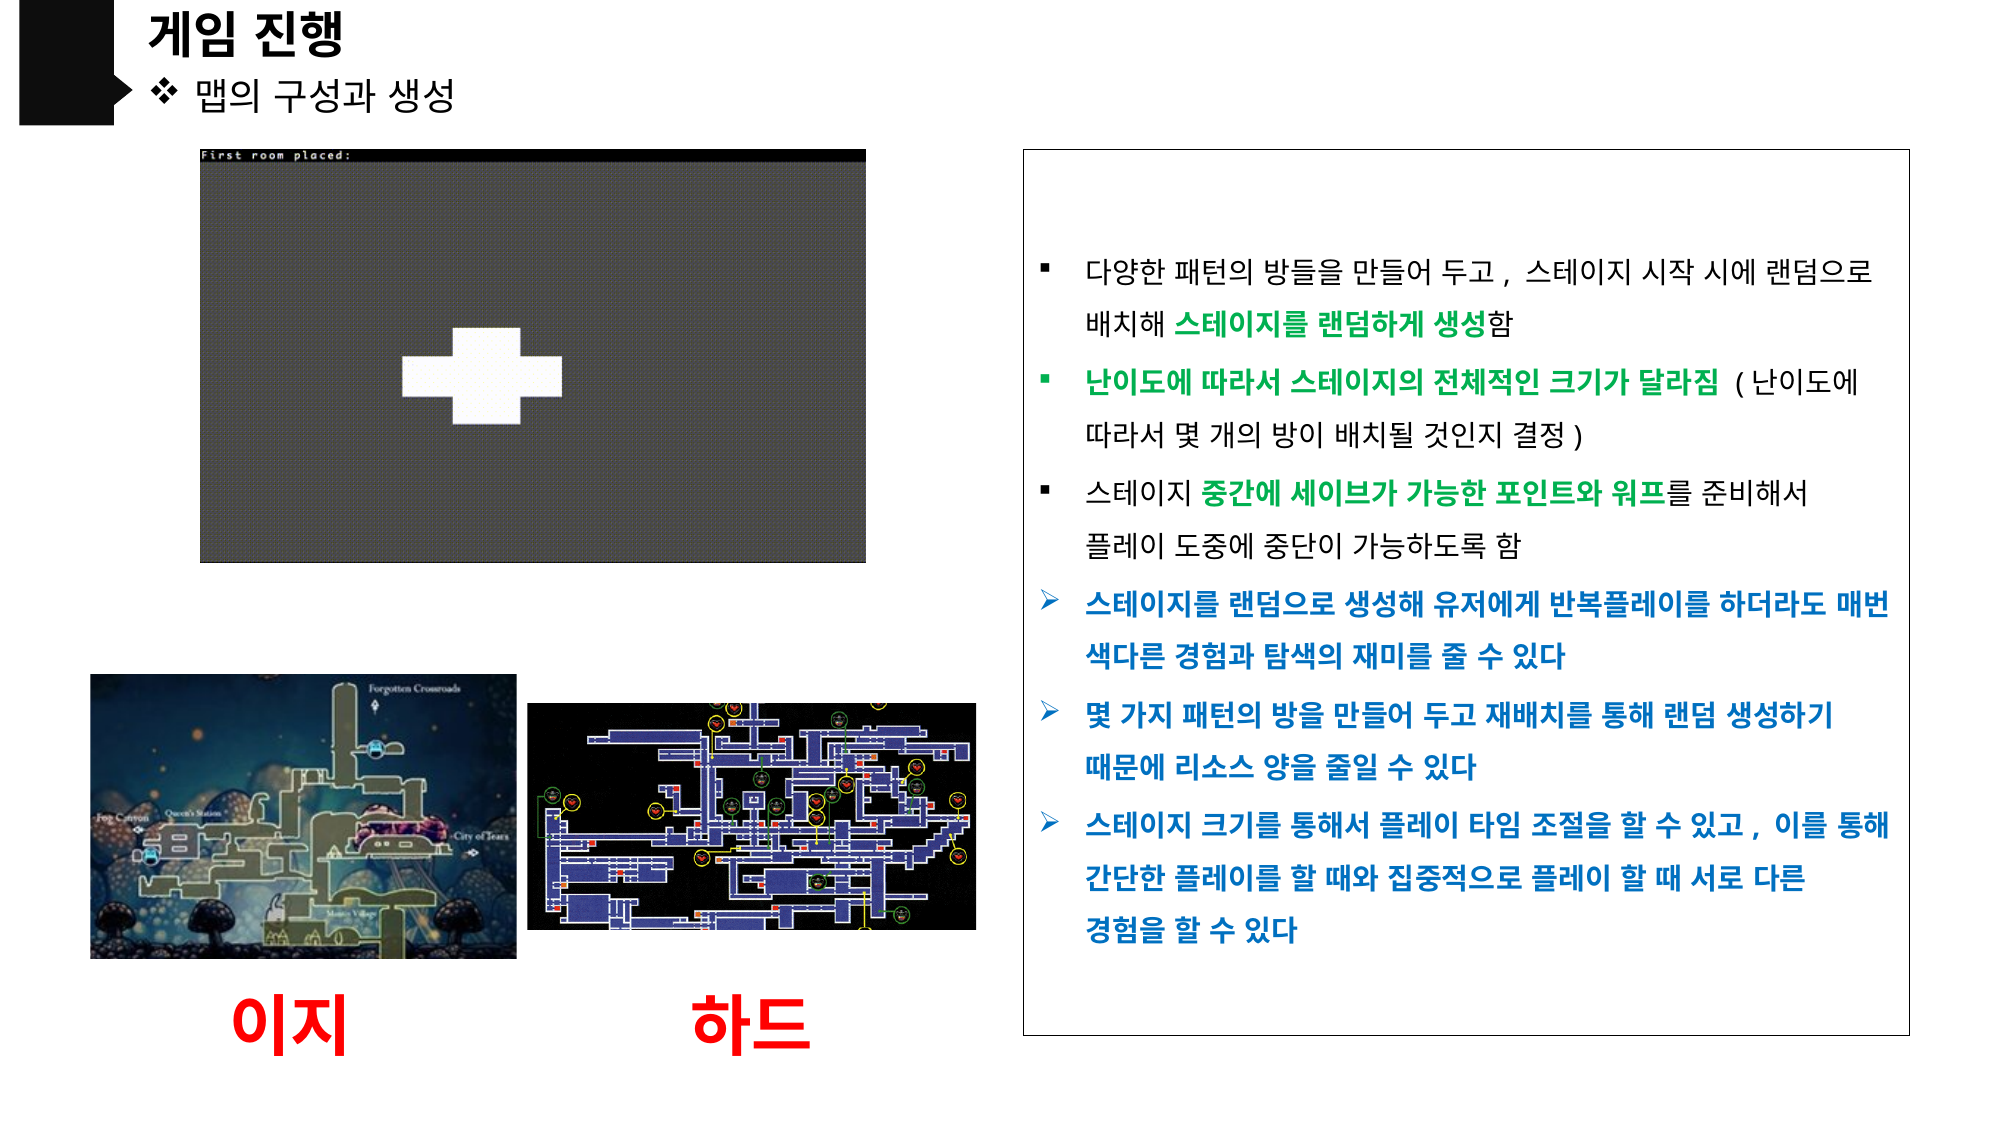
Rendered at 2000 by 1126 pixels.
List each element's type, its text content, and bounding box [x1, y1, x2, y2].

list 다양한 패턴의 방들을 만들어 두고, 스테이지 시작 시에 랜덤으로 배치해 스테이지를 랜덤하게 생성함 난이도에 따라서 스테이지의 전체적인 크기가 달라짐 (난이도에 따라서 몇 개의 방이 배치될 것인지 결정) 스테이지 중간에 세이브가 가능한 포인트와 워프를 준비해서 플레이 도중에 중단이 가능하도록 함 스테이지를 랜덤으로 생성해 유저에게 반복플레이를 하더라도 매번 색다른 경험과 탐색의 재미를 줄 수 있다 몇 가지 패턴의 방을 만들어 두고 재배치를 통해 랜덤 생성하기 때문에 리소스 양을 줄일 수 있다 스테이지 크기를 통해서 플레이 타임 조절을 할 수 있고, 이를 통해 간단한 플레이를 할 때와 집중적으로 플레이 할 때 서로 다른 경험을 할 수 있다 [1023, 149, 1910, 1036]
list 게임 진행 [132, 0, 1237, 67]
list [527, 703, 977, 930]
text_box 하드 [675, 976, 828, 1071]
text_box 이지 [214, 976, 368, 1071]
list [200, 148, 867, 564]
list 맵의 구성과 생성 [132, 68, 1237, 123]
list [90, 674, 517, 959]
